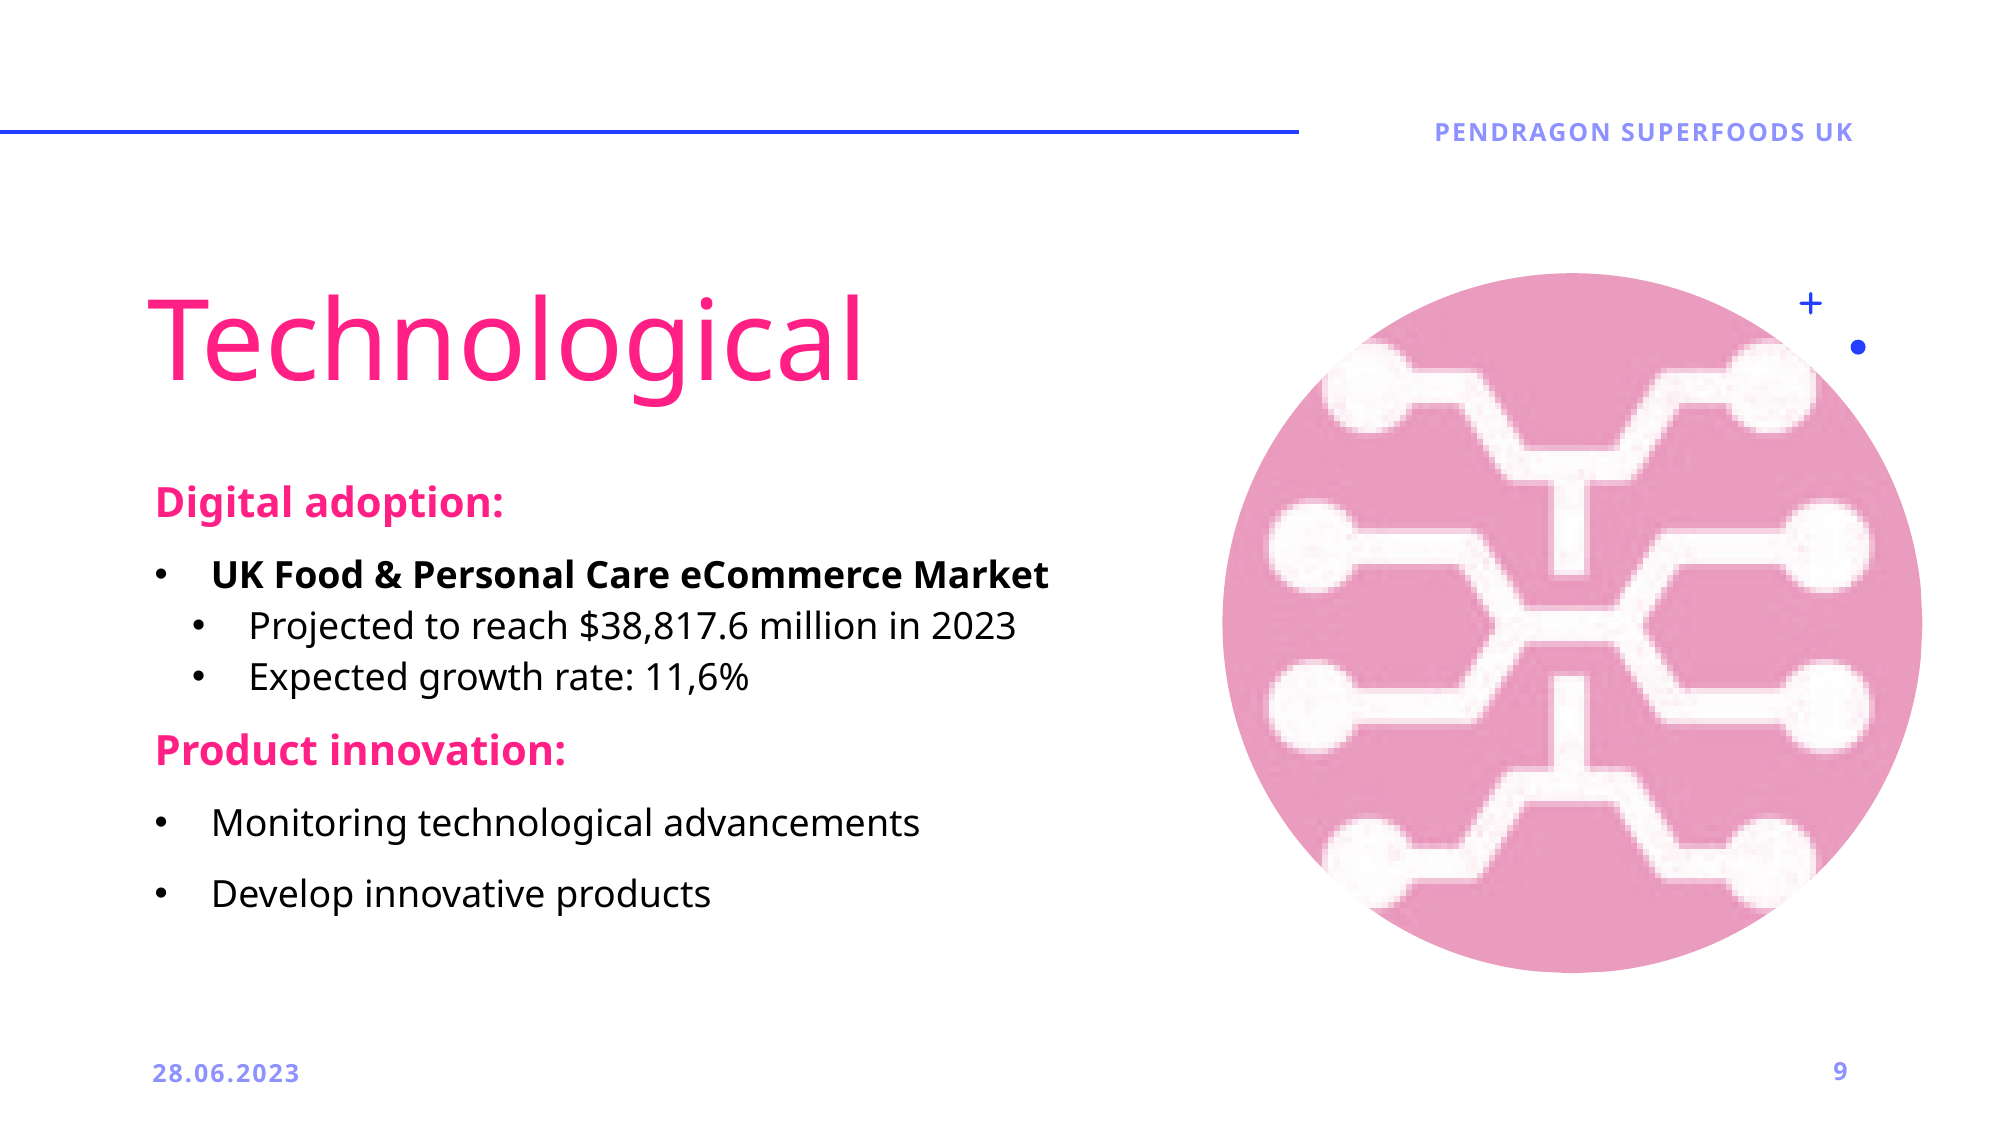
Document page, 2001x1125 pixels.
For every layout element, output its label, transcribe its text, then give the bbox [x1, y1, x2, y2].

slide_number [137, 1042, 588, 1103]
slide_number 9 [1412, 1042, 1863, 1103]
footer PENDRAGON SUPERFOODS UK [1306, 101, 1982, 162]
title Technological [131, 218, 1148, 413]
picture [1222, 273, 1923, 974]
list Digital adoption: UK Food & Personal Care eCommerce Market Projected to reach $38,817.6 million in 2023 Expected growth rate: 11,6% Product innovation: Monitoring technological advancements Develop innovative products [139, 463, 1155, 1013]
